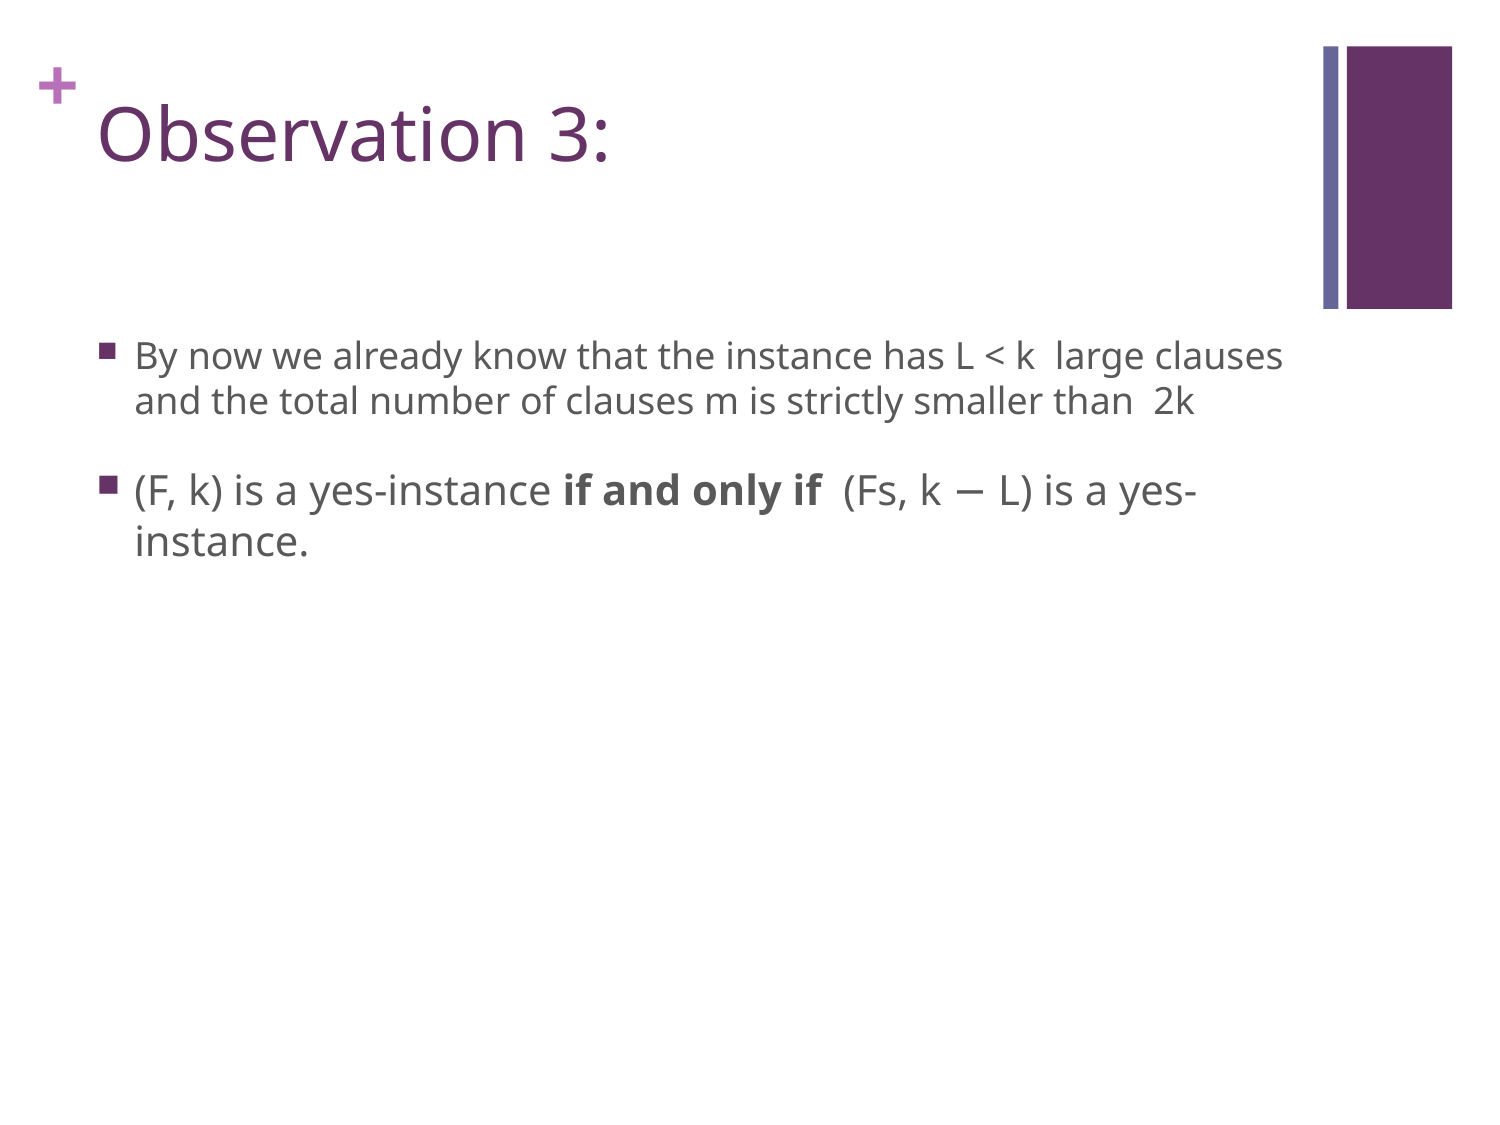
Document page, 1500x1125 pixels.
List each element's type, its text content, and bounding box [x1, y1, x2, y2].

list By now we already know that the instance has L < k large clauses and the total number of clauses m is strictly smaller than 2k (F, k) is a yes-instance if and only if (Fs, k − L) is a yes-instance. [81, 324, 1322, 1005]
title Observation 3: [81, 79, 1322, 263]
